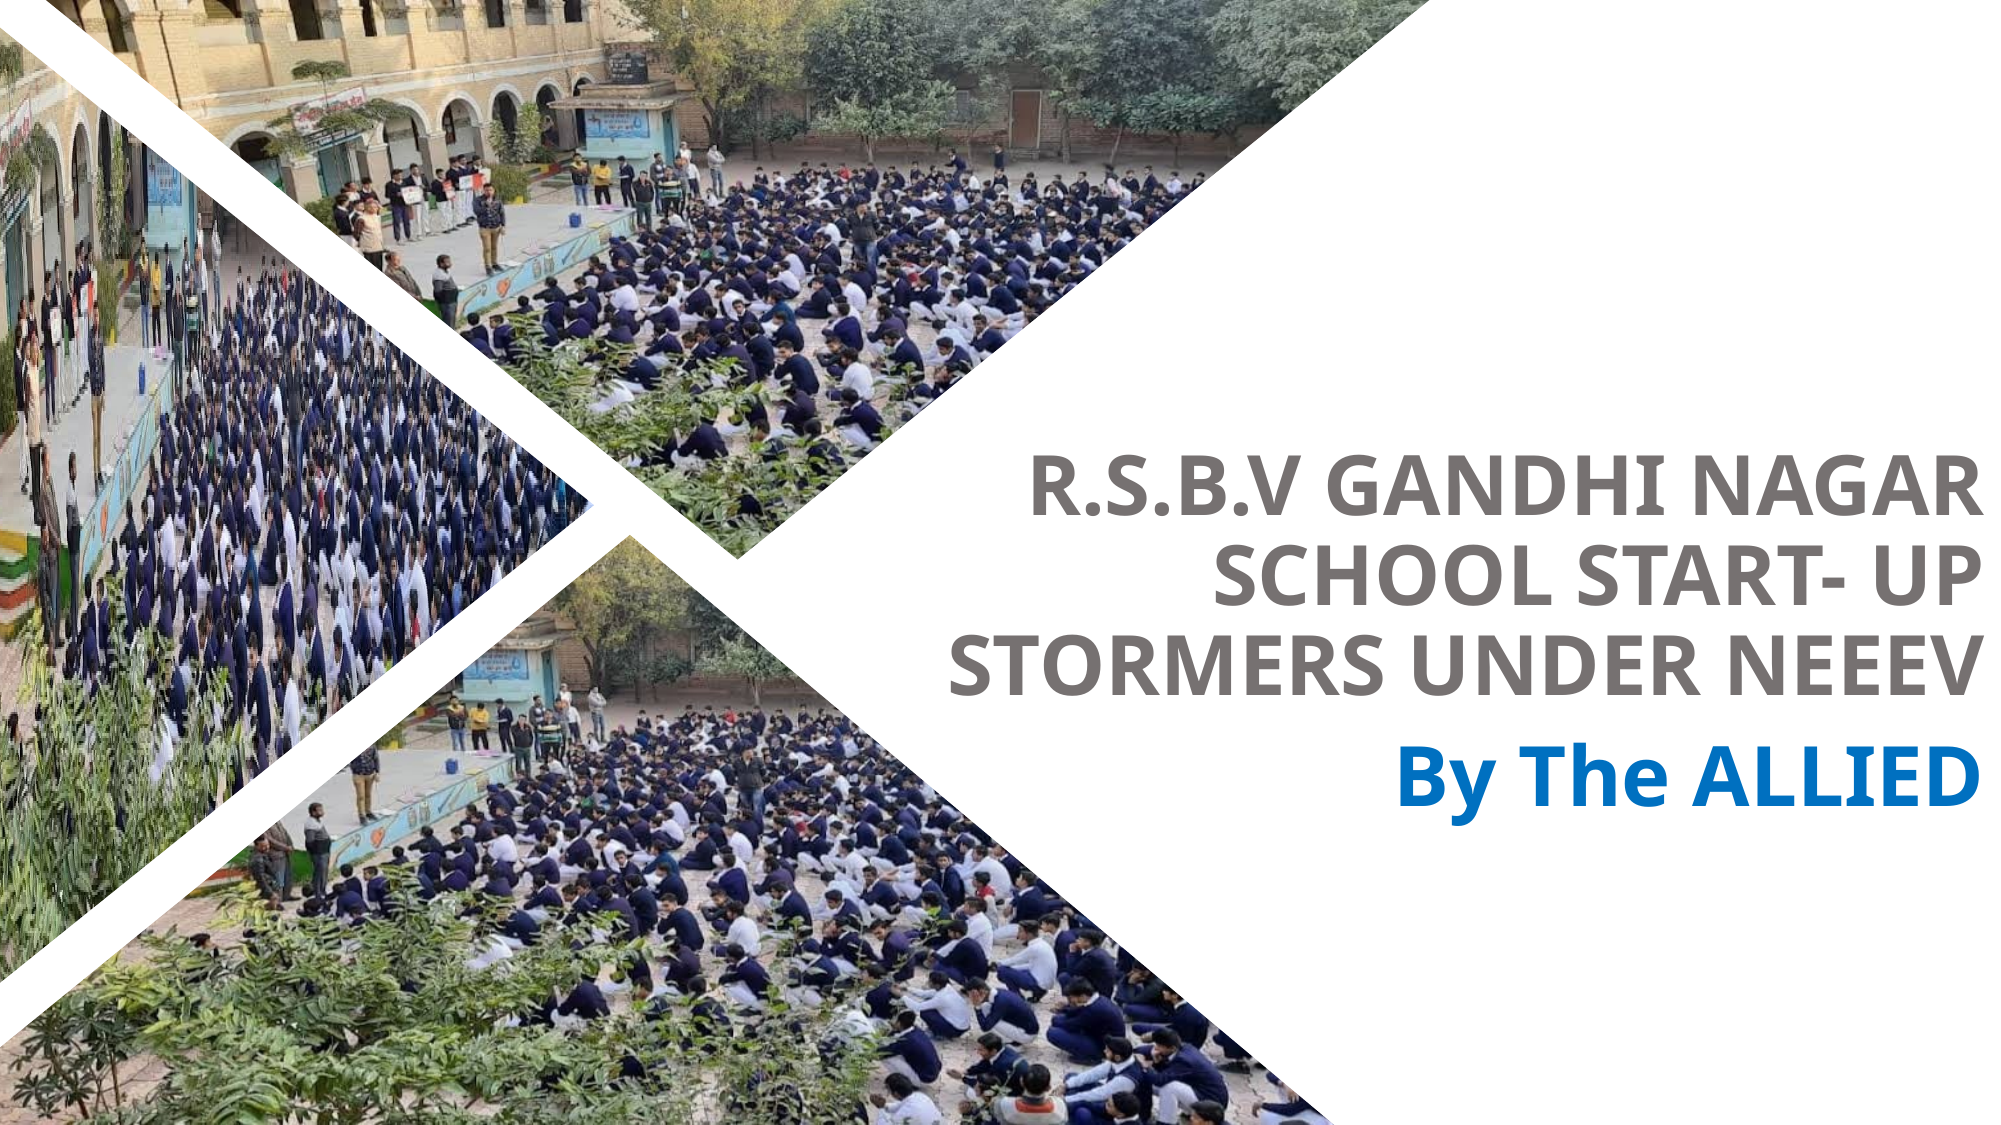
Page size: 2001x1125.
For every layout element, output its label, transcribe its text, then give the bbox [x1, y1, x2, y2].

subtitle R.S.B.V GANDHI NAGAR SCHOOL START- UP STORMERS UNDER NEEEV By The ALLIED [1430, 436, 2000, 1027]
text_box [0, 0, 1430, 1125]
